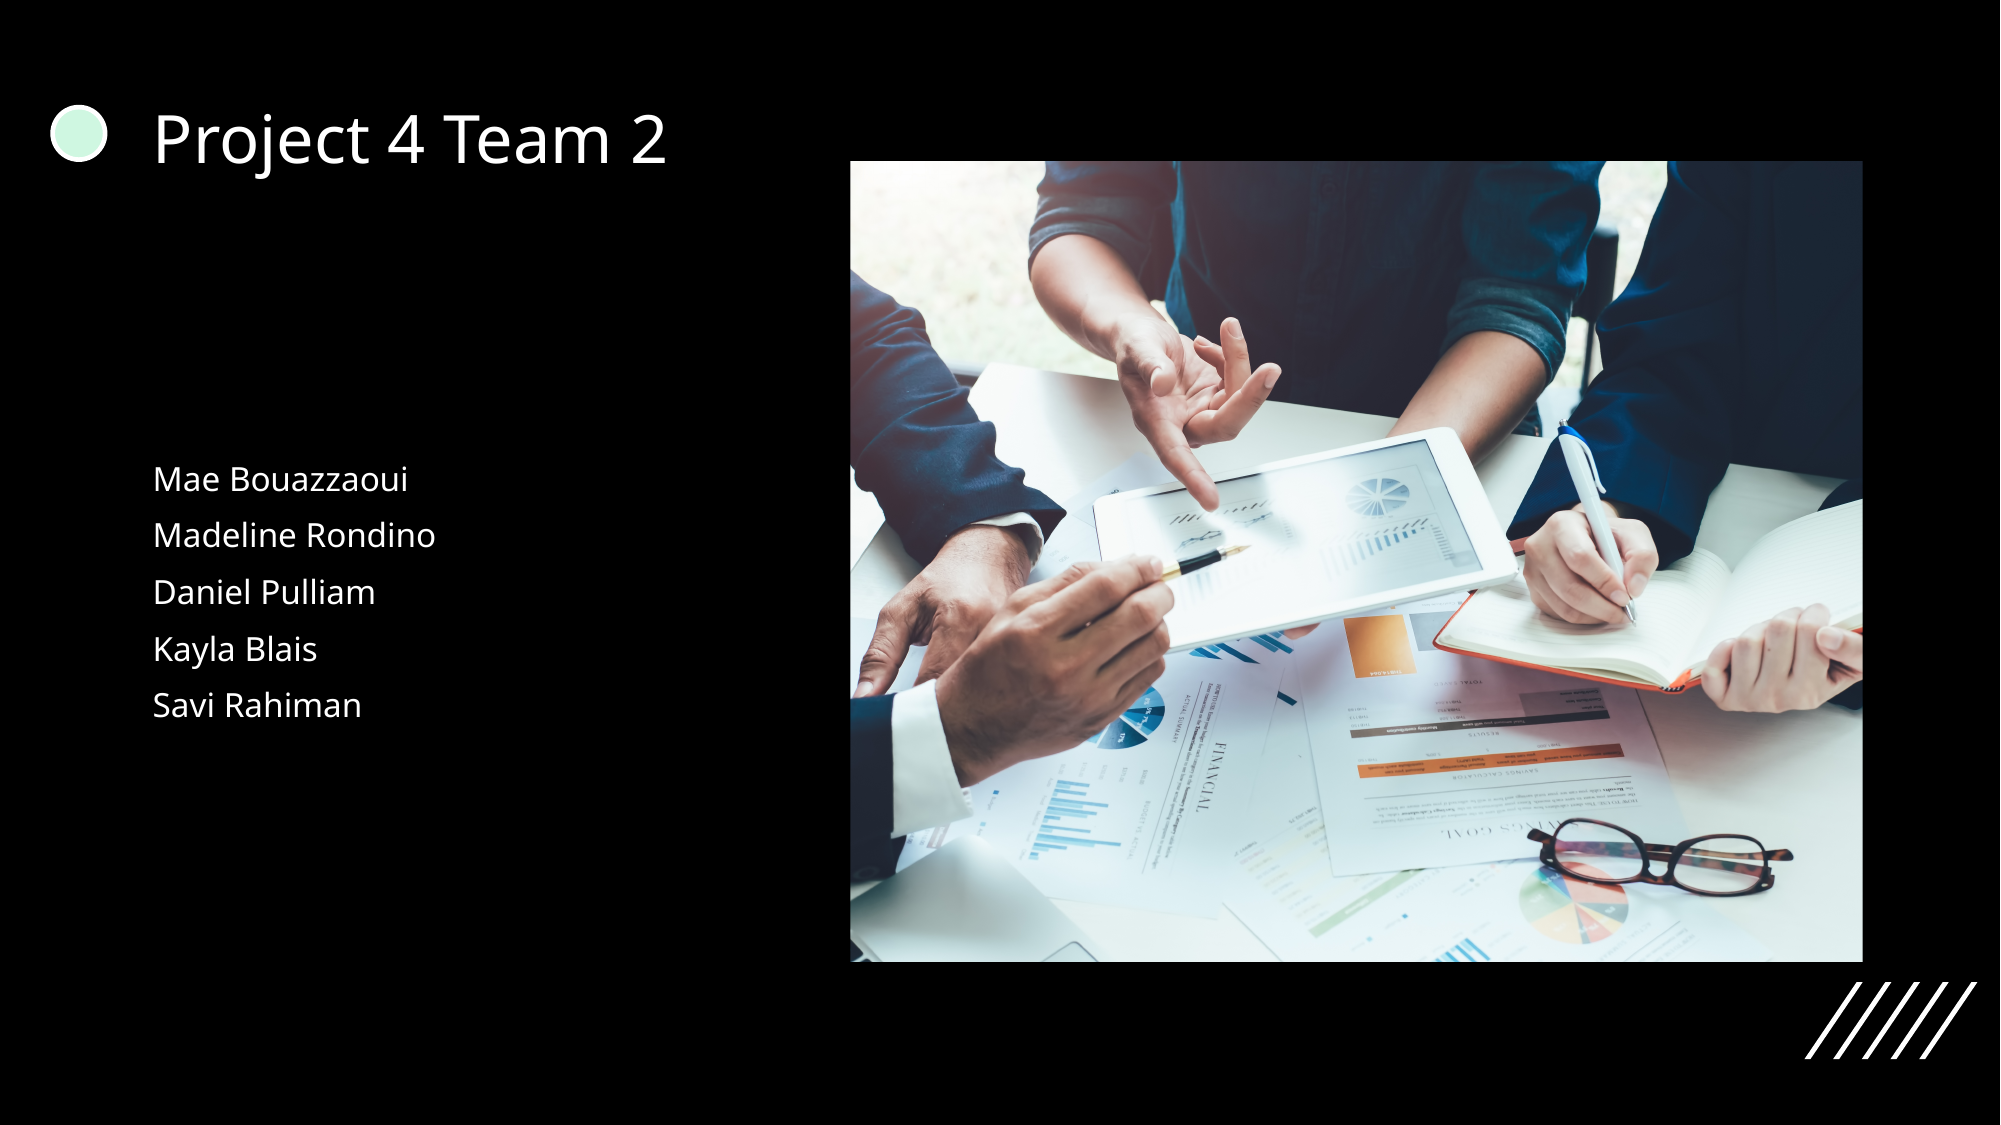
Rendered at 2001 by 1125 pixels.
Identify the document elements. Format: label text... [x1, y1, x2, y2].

title Project 4 Team 2 [137, 75, 783, 337]
list Mae Bouazzaoui Madeline Rondino Daniel Pulliam Kayla Blais Savi Rahiman [137, 337, 783, 963]
picture [850, 161, 1863, 962]
